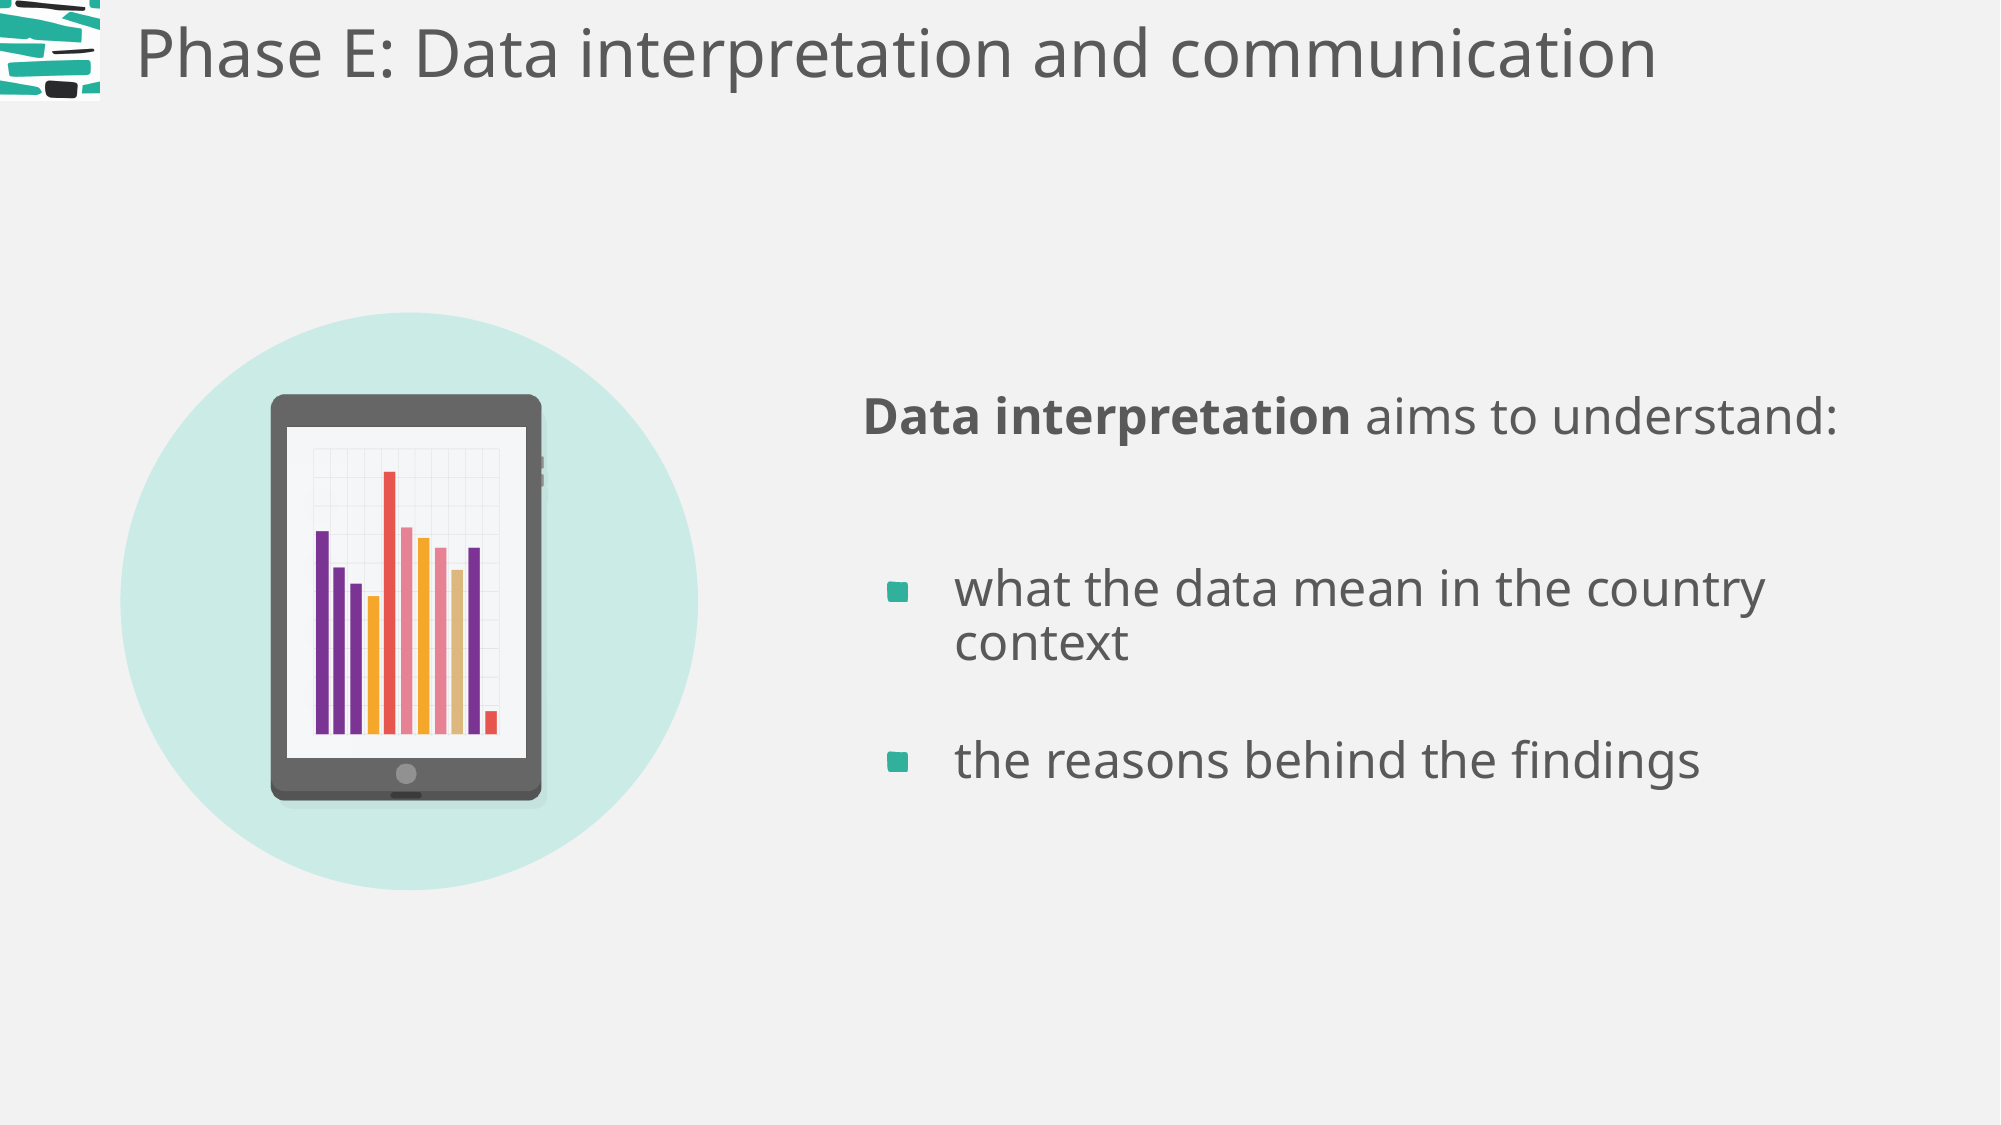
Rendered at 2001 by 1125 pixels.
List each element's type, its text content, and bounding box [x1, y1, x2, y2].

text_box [0, 0, 1765, 101]
text_box the reasons behind the findings [939, 727, 1958, 797]
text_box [120, 312, 699, 891]
picture [887, 751, 908, 772]
text_box what the data mean in the country context [939, 555, 1929, 679]
text_box Data interpretation aims to understand: [847, 383, 1899, 453]
picture [887, 581, 908, 602]
